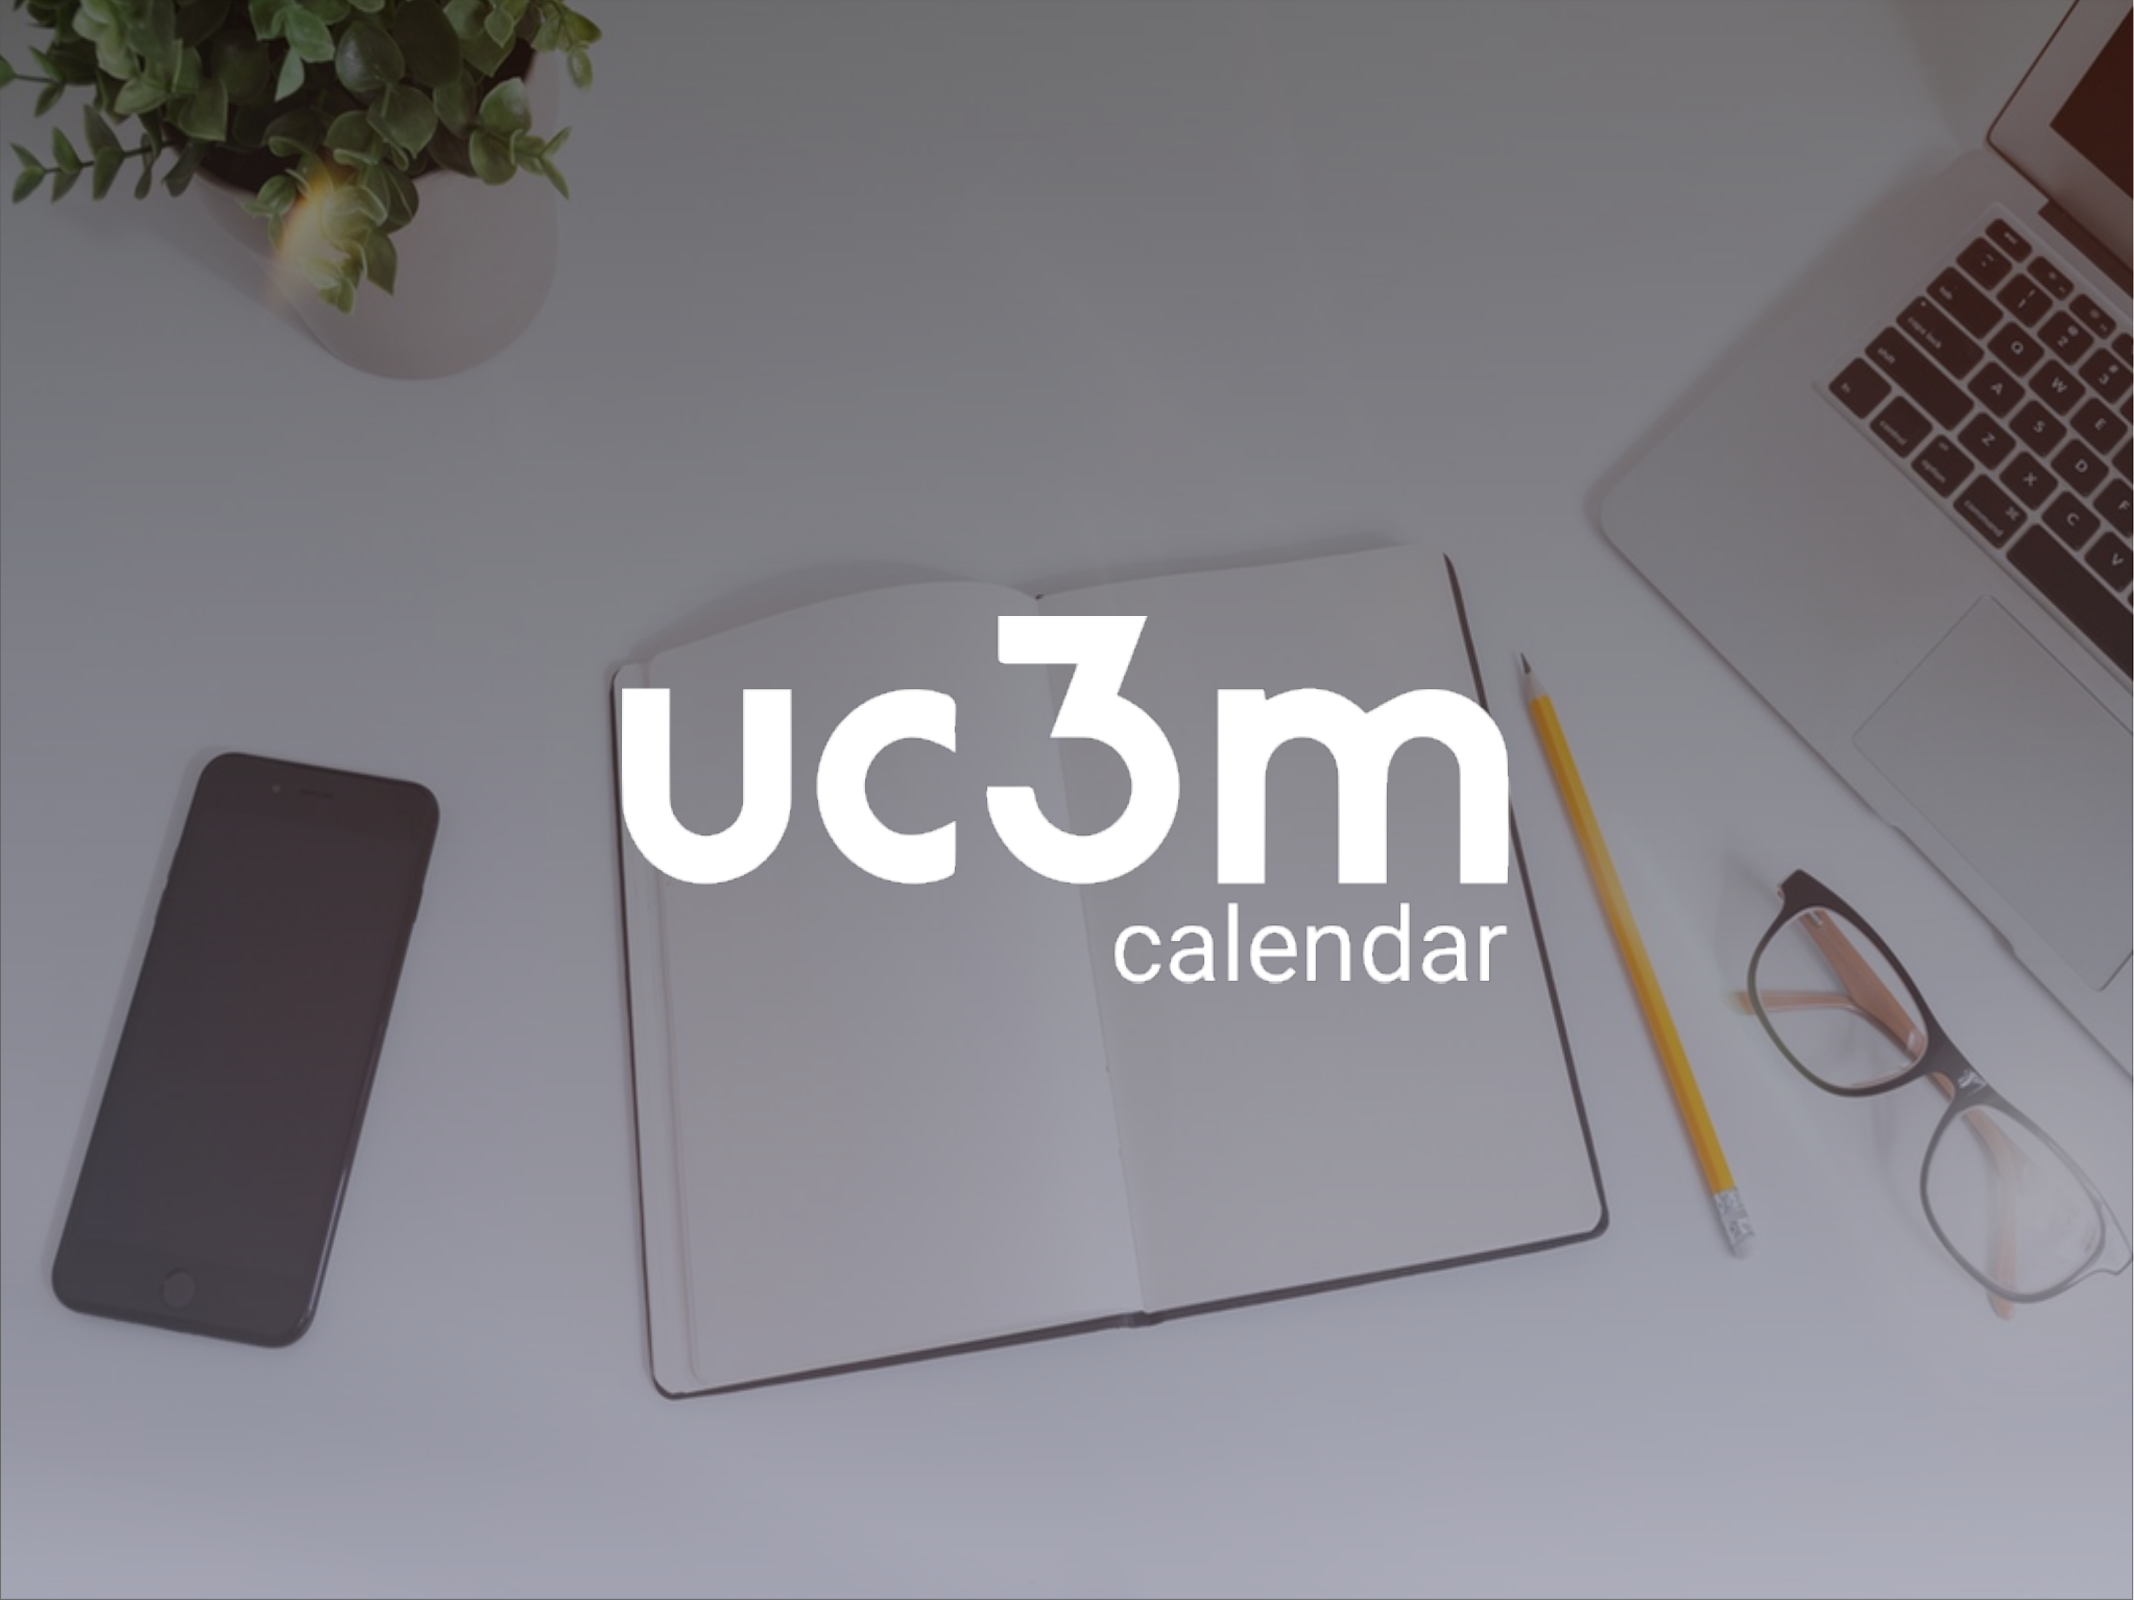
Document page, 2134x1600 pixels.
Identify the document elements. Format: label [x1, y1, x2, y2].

text_box [0, 0, 2134, 1600]
picture [622, 616, 1511, 984]
